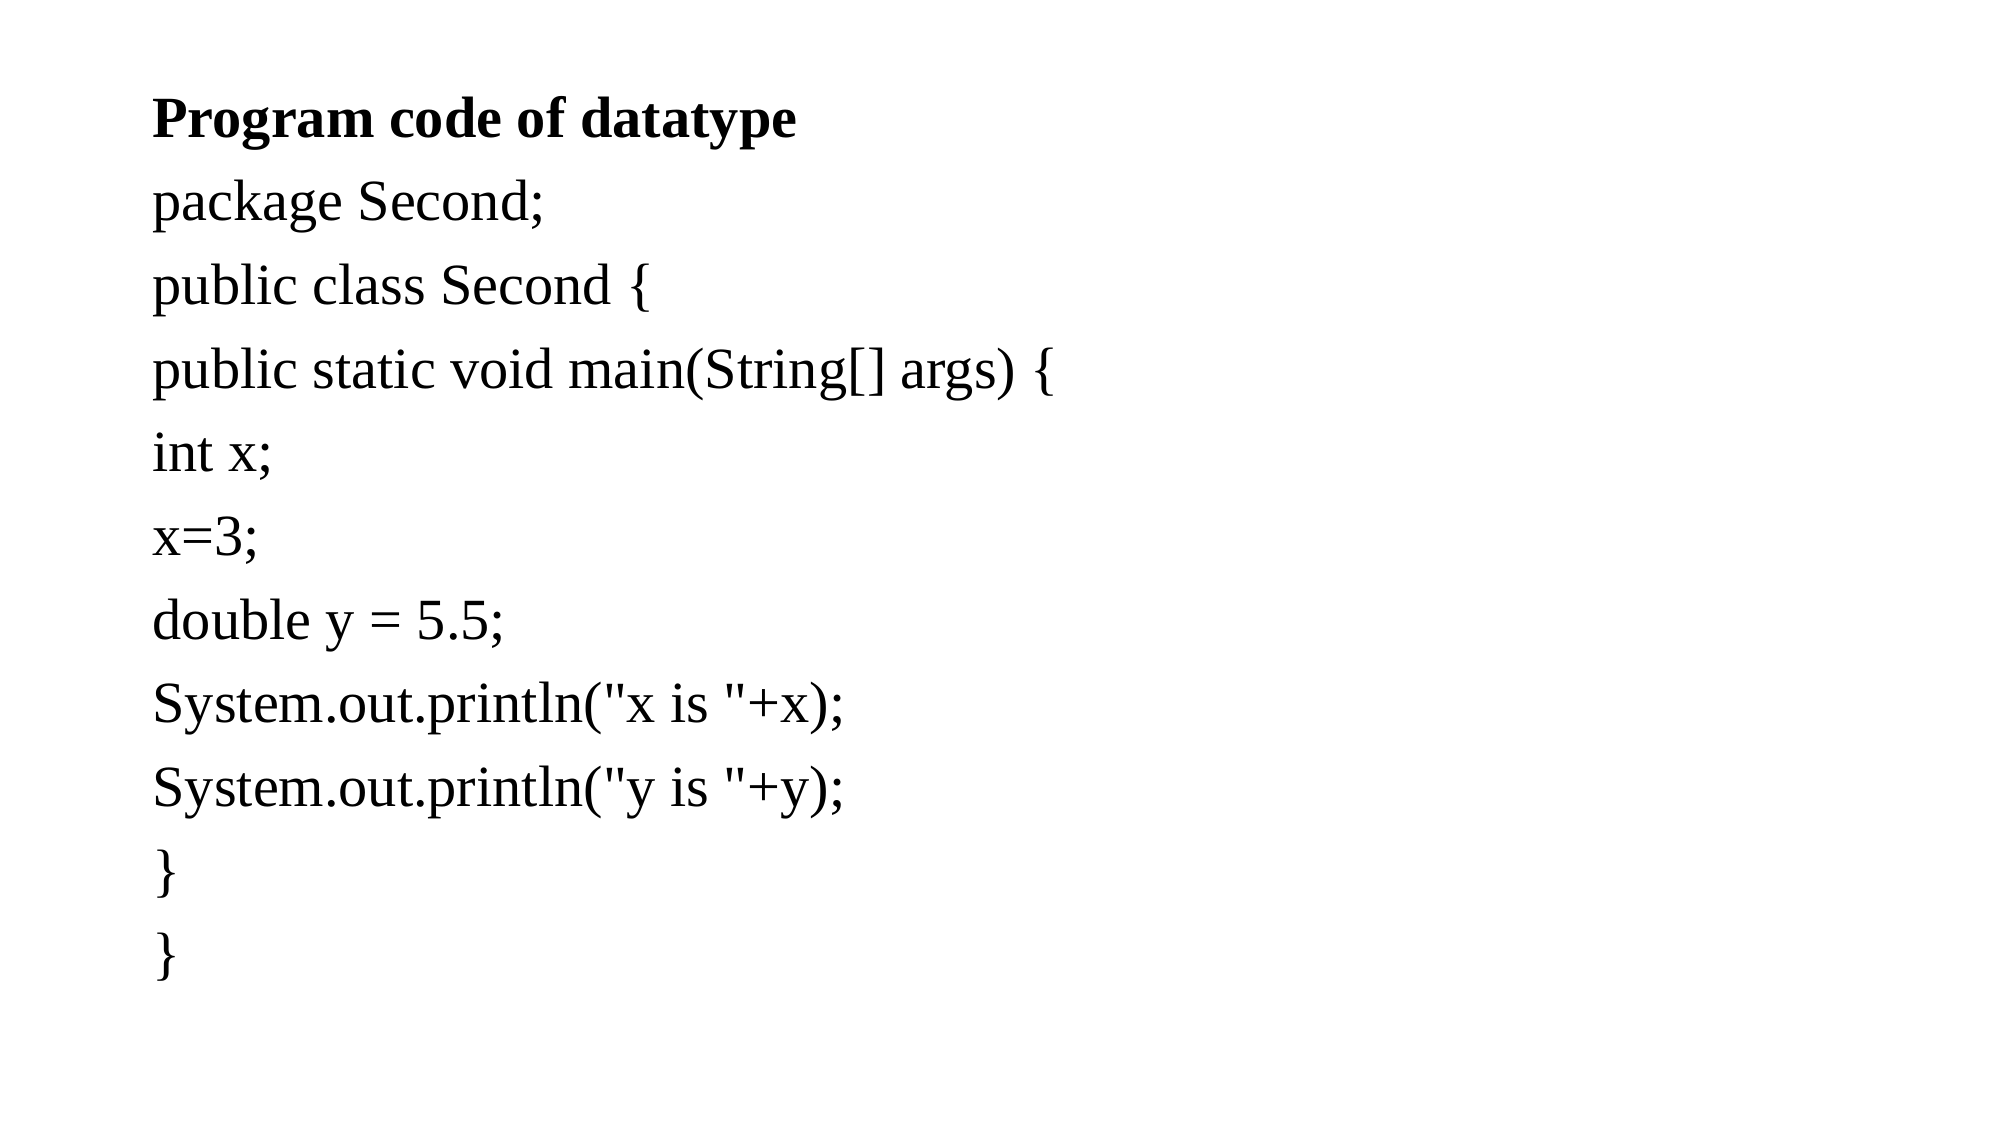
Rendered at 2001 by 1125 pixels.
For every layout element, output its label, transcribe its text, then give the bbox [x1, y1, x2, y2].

list Program code of datatype package Second; public class Second { public static void main(String[] args) { int x; x=3; double y = 5.5; System.out.println("x is "+x); System.out.println("y is "+y); } } [137, 79, 1863, 1014]
